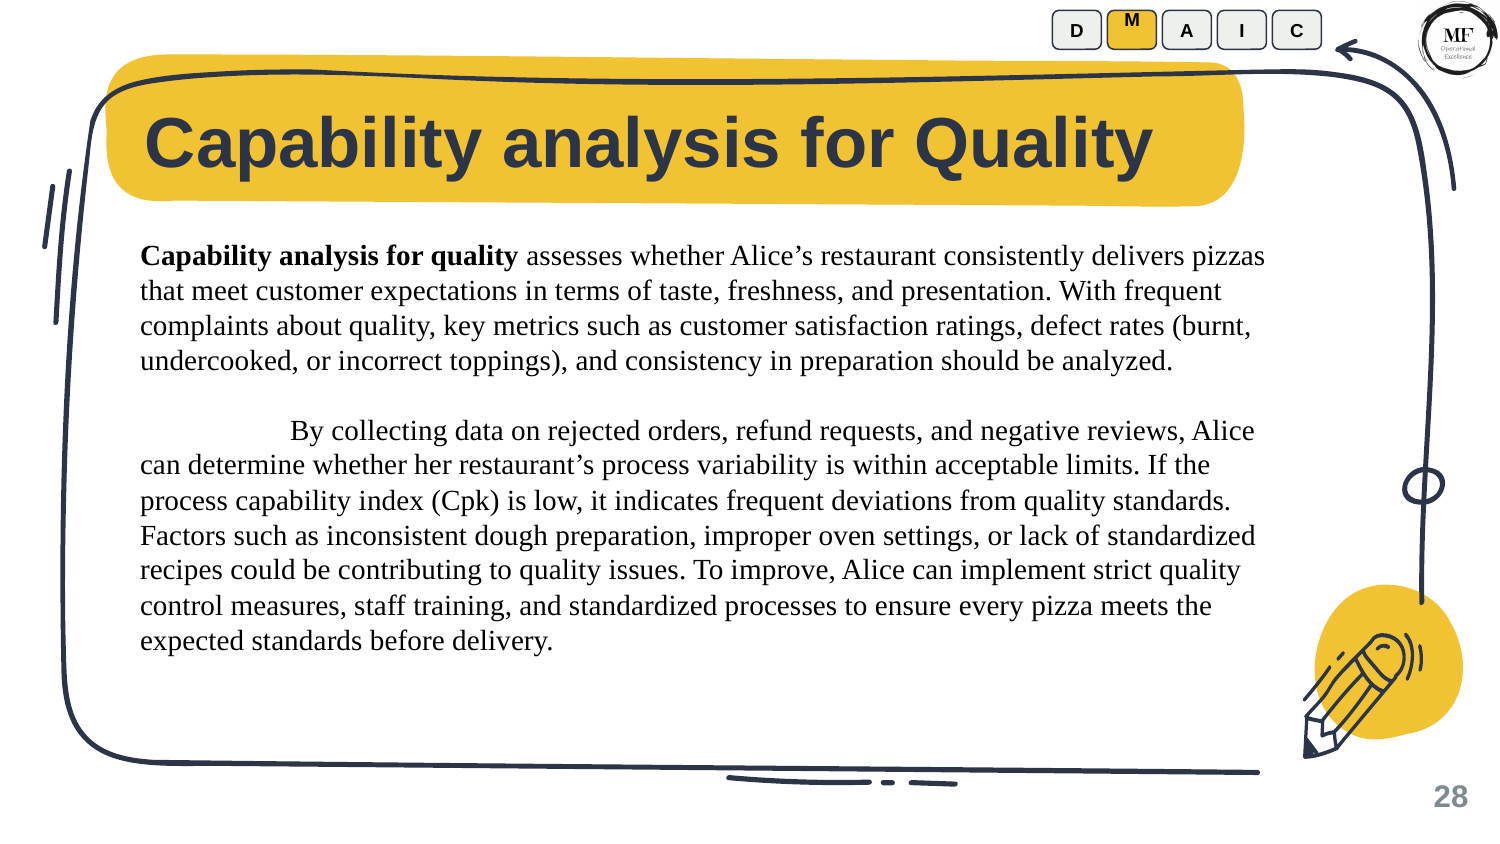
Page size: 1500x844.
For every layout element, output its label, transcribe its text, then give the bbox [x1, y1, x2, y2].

text_box M [1107, 10, 1157, 50]
text_box [1404, 632, 1415, 681]
title Capability analysis for Quality [144, 112, 1200, 178]
text_box C [1272, 10, 1322, 50]
text_box Capability analysis for quality assesses whether Alice’s restaurant consistently delivers pizzas that meet customer expectations in terms of taste, freshness, and presentation. With frequent complaints about quality, key metrics such as customer satisfaction ratings, defect rates (burnt, undercooked, or incorrect toppings), and consistency in preparation should be analyzed. By collecting data on rejected orders, refund requests, and negative reviews, Alice can determine whether her restaurant’s process variability is within acceptable limits. If the process capability index (Cpk) is low, it indicates frequent deviations from quality standards. Factors such as inconsistent dough preparation, improper oven settings, or lack of standardized recipes could be contributing to quality issues. To improve, Alice can implement strict quality control measures, staff training, and standardized processes to ensure every pizza meets the expected standards before delivery. [125, 228, 1303, 844]
slide_number 28 [1378, 769, 1469, 820]
text_box [1303, 633, 1406, 759]
text_box I [1217, 10, 1267, 50]
text_box D [1052, 10, 1102, 50]
picture [1417, 0, 1499, 81]
text_box A [1162, 10, 1212, 50]
text_box [1418, 644, 1424, 672]
